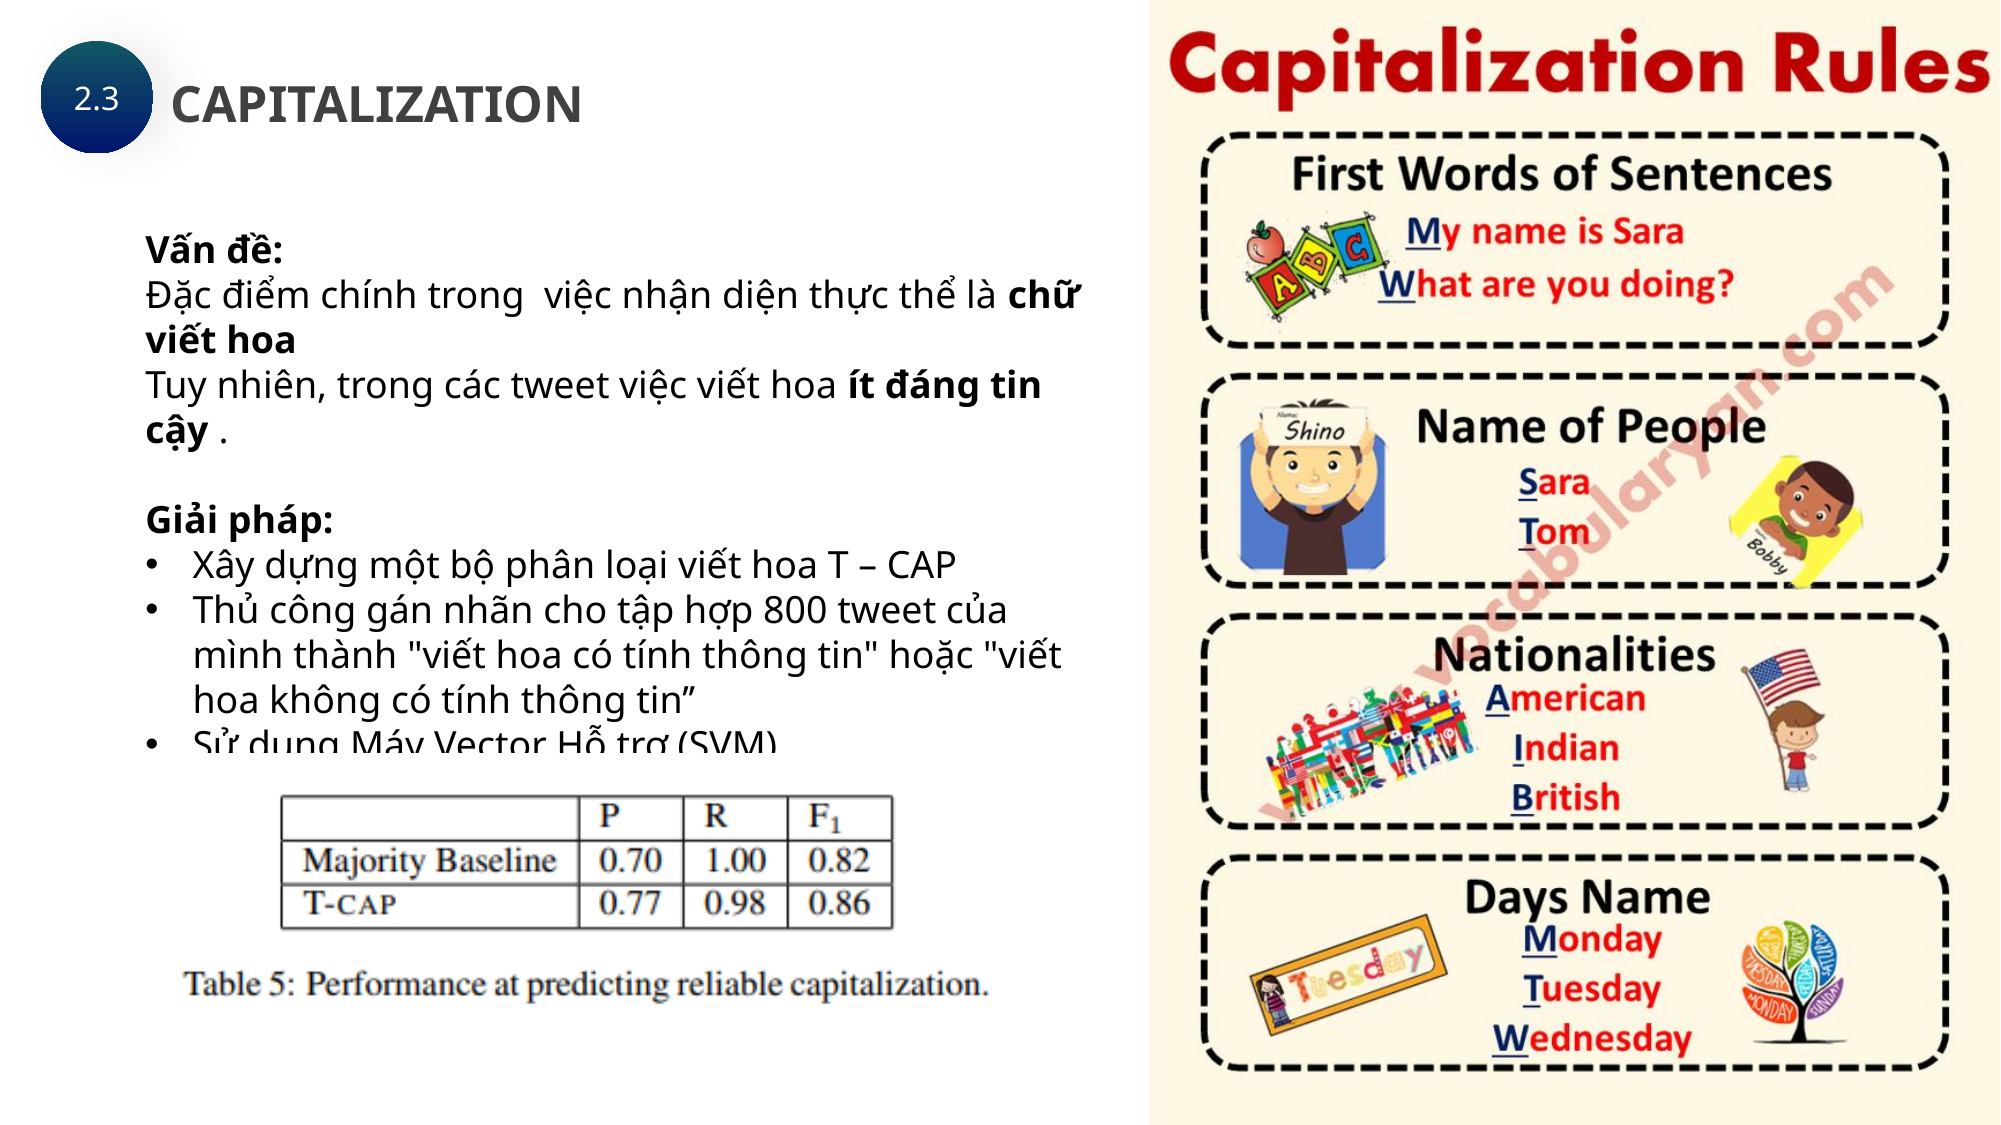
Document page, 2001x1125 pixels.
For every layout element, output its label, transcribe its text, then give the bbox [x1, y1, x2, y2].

picture [179, 753, 1000, 1035]
text_box Vấn đề: Đặc điểm chính trong việc nhận diện thực thể là chữ viết hoa Tuy nhiên, trong các tweet việc viết hoa ít đáng tin cậy . Giải pháp: Xây dựng một bộ phân loại viết hoa T – CAP Thủ công gán nhãn cho tập hợp 800 tweet của mình thành "viết hoa có tính thông tin" hoặc "viết hoa không có tính thông tin’’ Sử dụng Máy Vector Hỗ trợ (SVM) [130, 218, 1106, 774]
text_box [40, 40, 602, 154]
picture [1150, 0, 2000, 1125]
